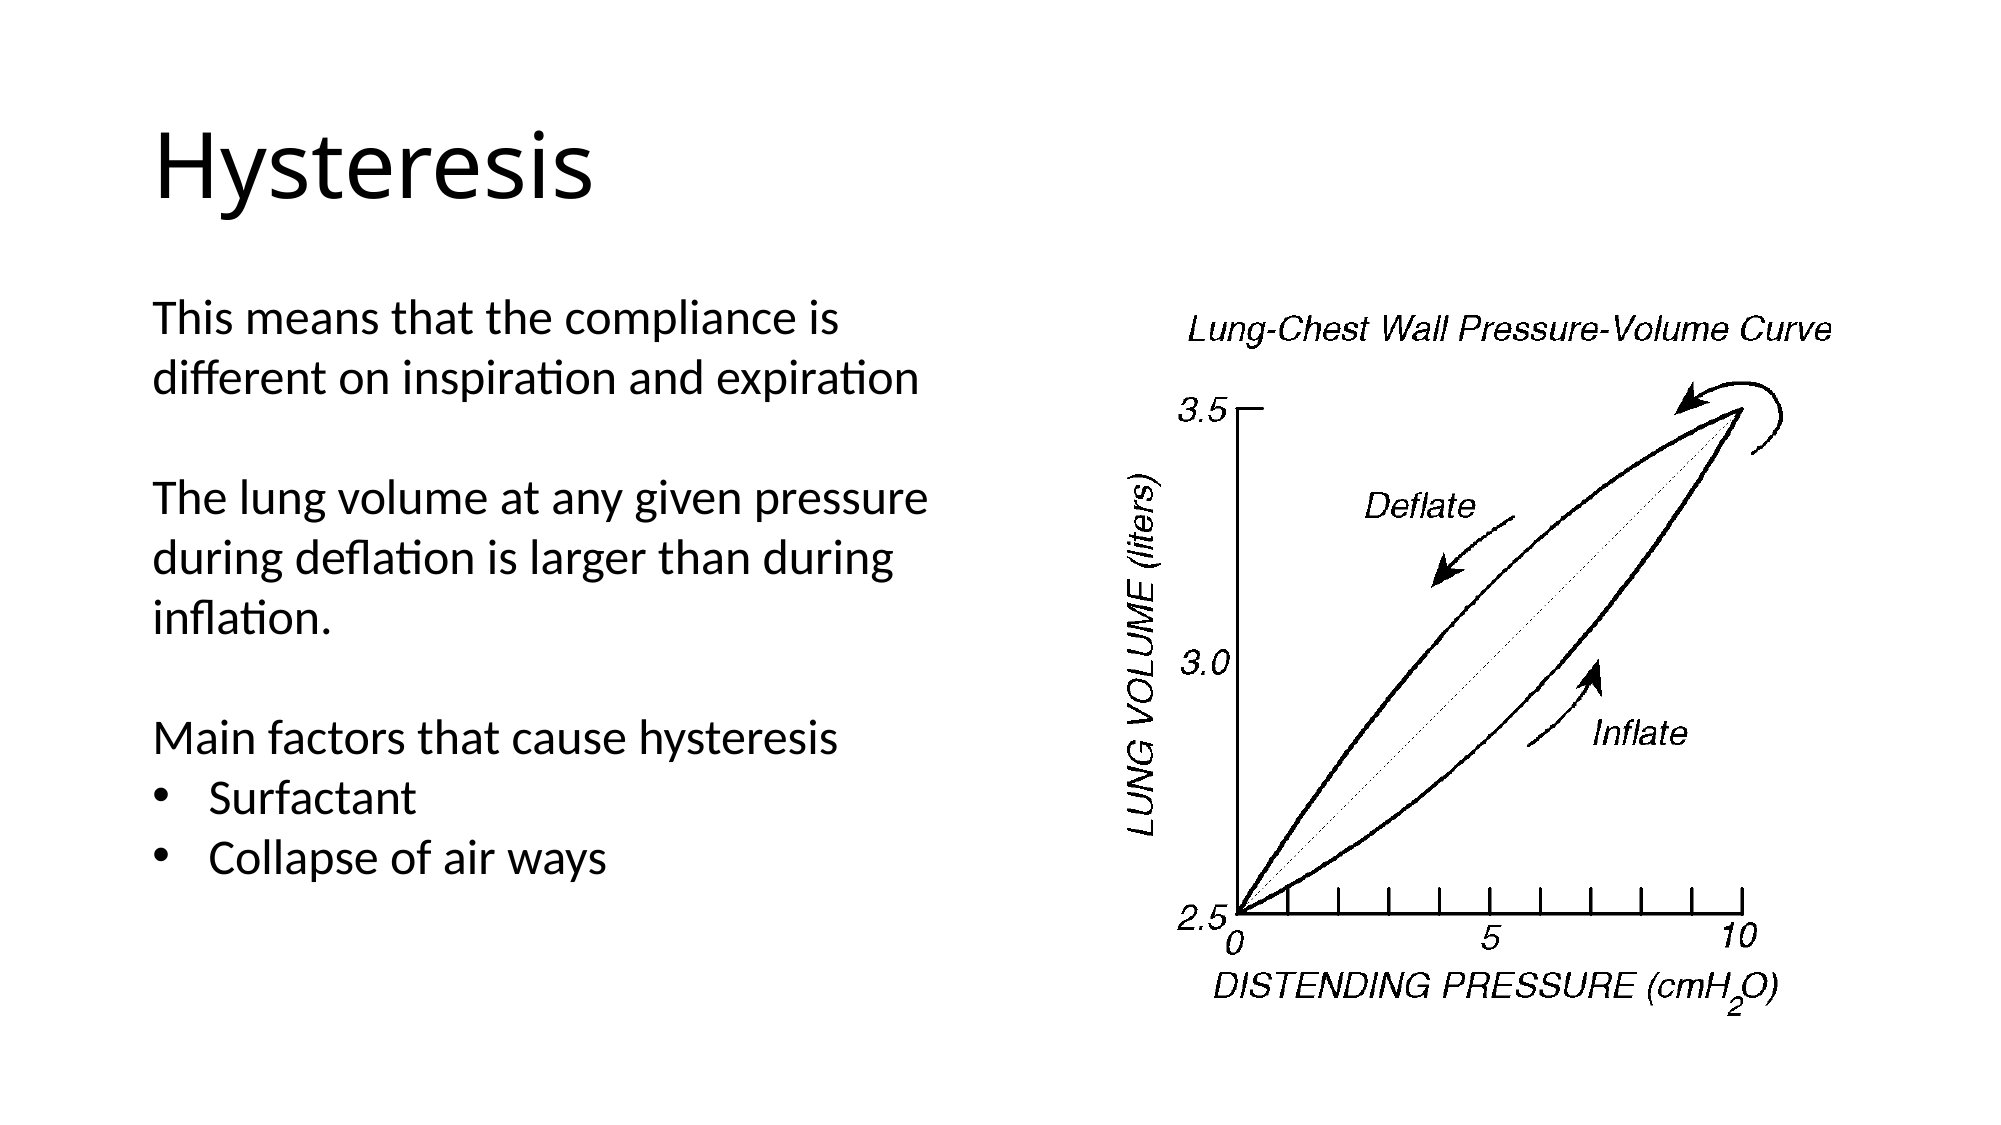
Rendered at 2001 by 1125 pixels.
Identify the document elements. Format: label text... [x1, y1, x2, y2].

title Hysteresis [137, 59, 1863, 278]
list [1120, 307, 1831, 1022]
text_box This means that the compliance is different on inspiration and expiration The lung volume at any given pressure during deflation is larger than during inflation. Main factors that cause hysteresis Surfactant Collapse of air ways [137, 277, 971, 892]
